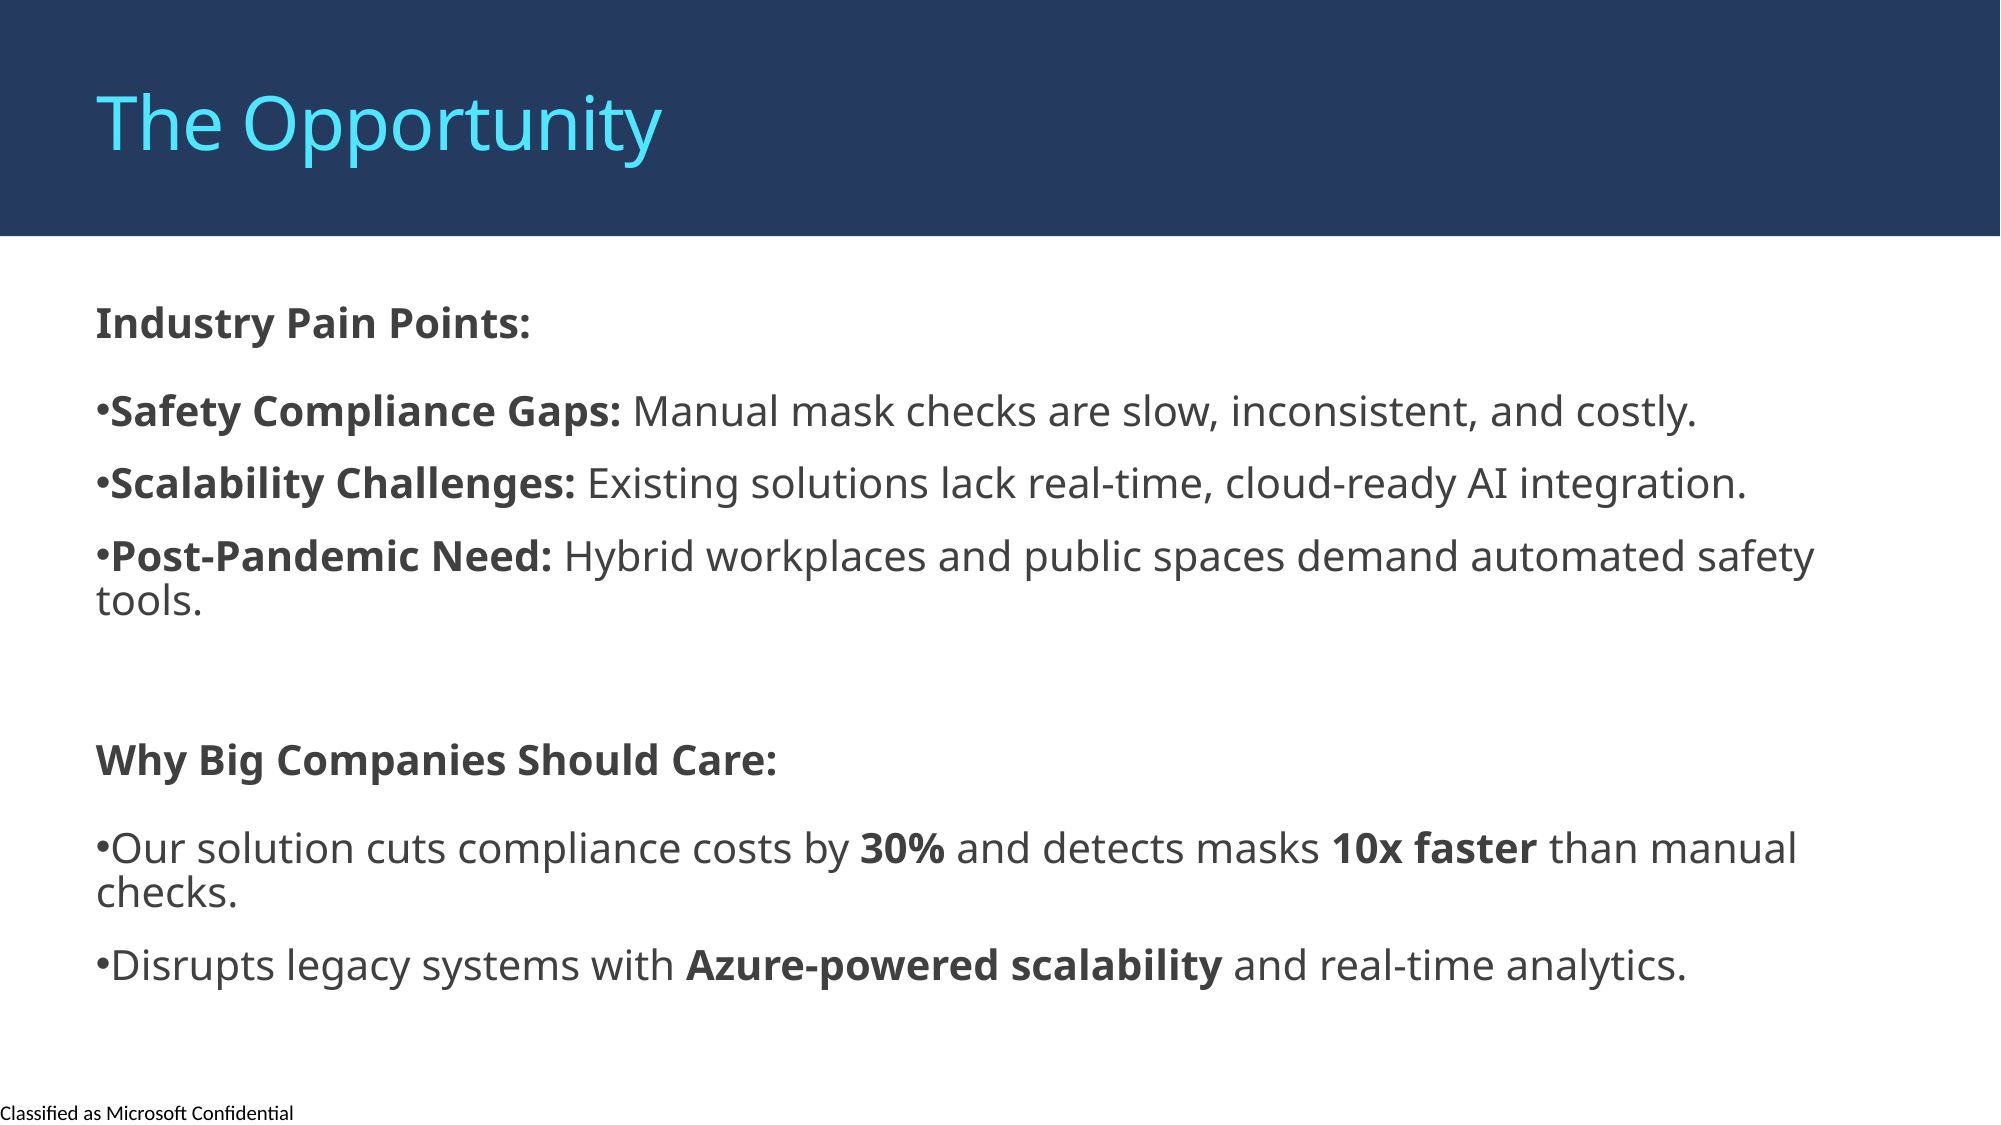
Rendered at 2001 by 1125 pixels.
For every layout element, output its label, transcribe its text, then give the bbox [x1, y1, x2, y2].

text_box The Opportunity [96, 75, 1904, 166]
text_box Industry Pain Points: Safety Compliance Gaps: Manual mask checks are slow, inconsistent, and costly. Scalability Challenges: Existing solutions lack real-time, cloud-ready AI integration. Post-Pandemic Need: Hybrid workplaces and public spaces demand automated safety tools. Why Big Companies Should Care: Our solution cuts compliance costs by 30% and detects masks 10x faster than manual checks. Disrupts legacy systems with Azure-powered scalability and real-time analytics. [95, 302, 1923, 1029]
